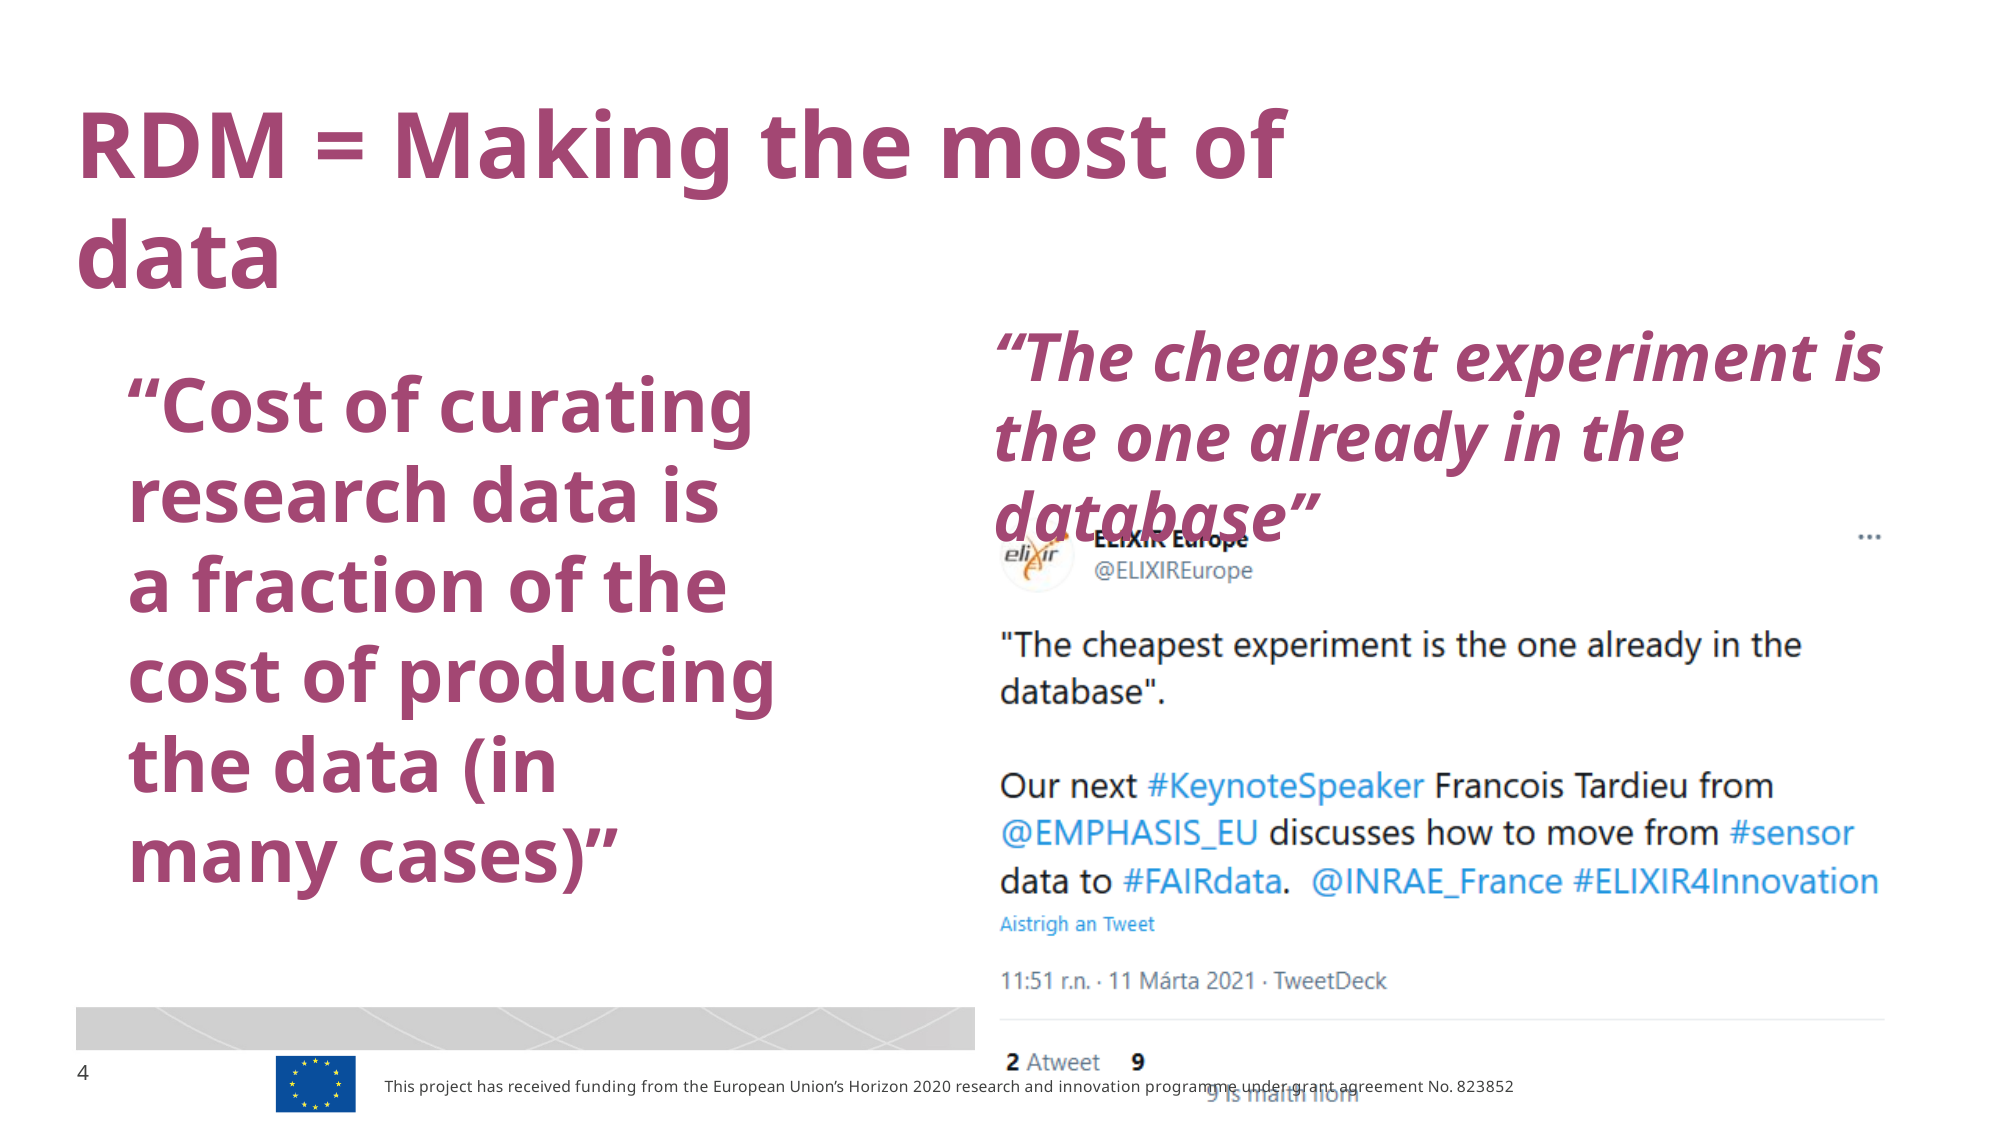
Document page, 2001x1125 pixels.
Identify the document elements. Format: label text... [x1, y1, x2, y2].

text_box “Cost of curating research data is a fraction of the cost of producing the data (in many cases)” [112, 349, 800, 905]
text_box “The cheapest experiment is the one already in the database” [978, 307, 1938, 562]
title RDM = Making the most of data [75, 86, 1488, 309]
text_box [275, 1055, 1538, 1113]
picture [1, 499, 1999, 1125]
